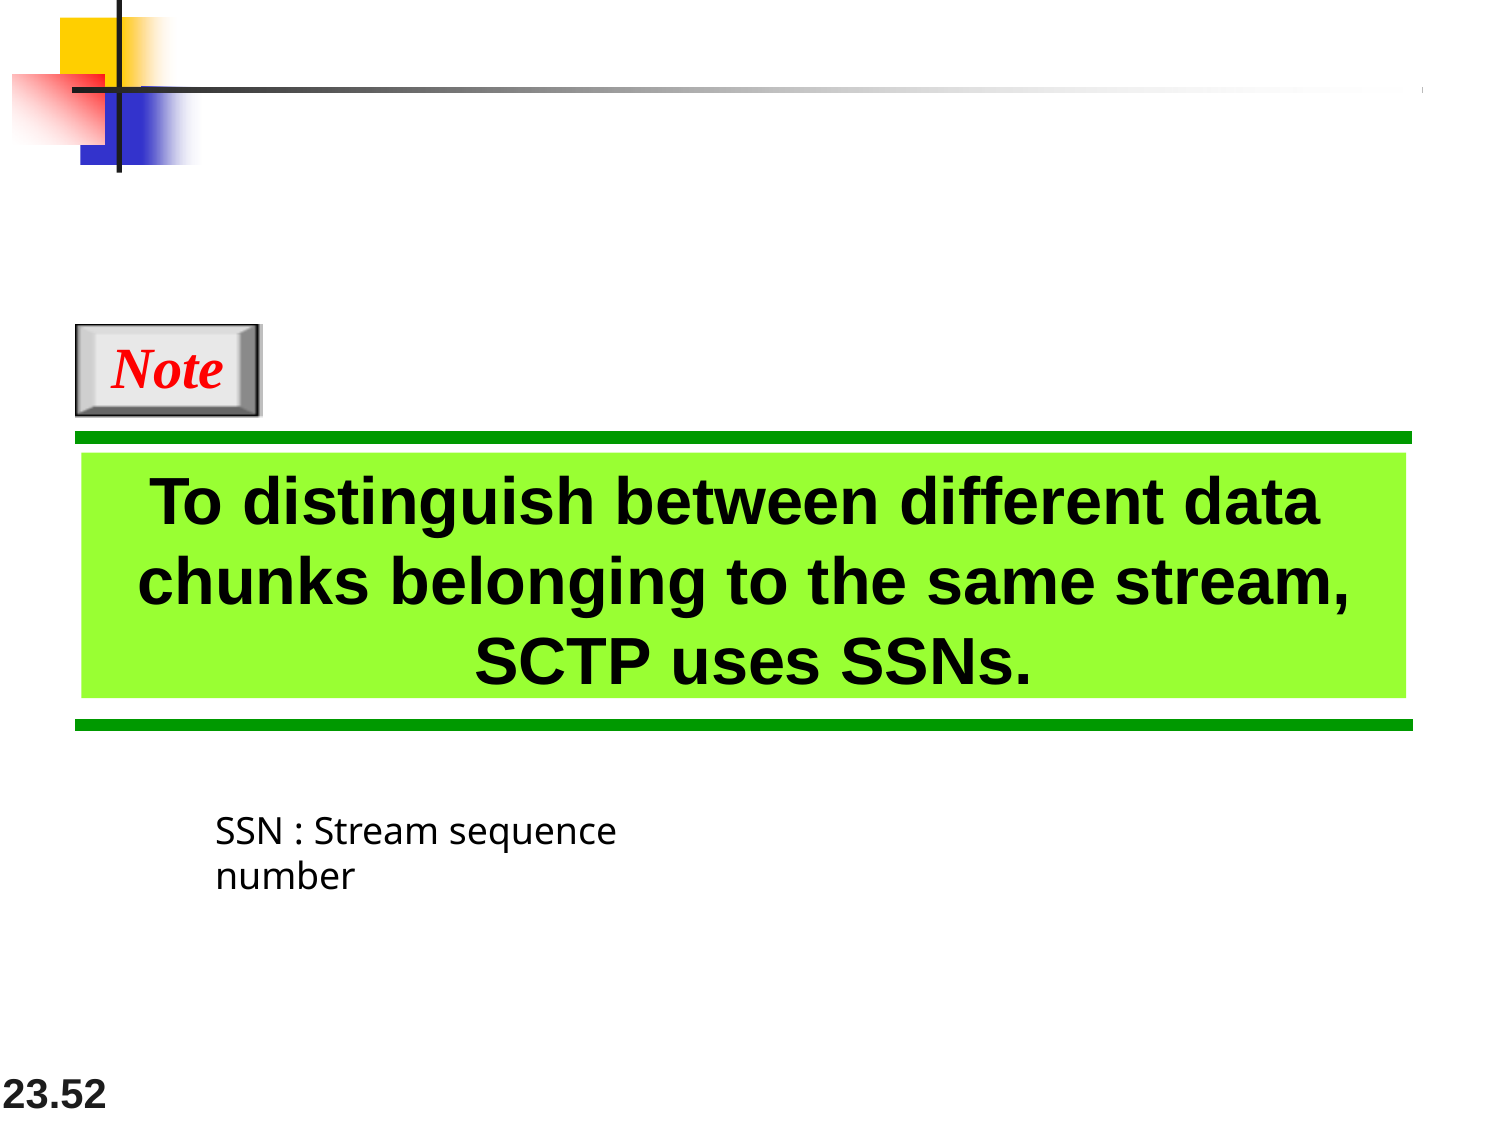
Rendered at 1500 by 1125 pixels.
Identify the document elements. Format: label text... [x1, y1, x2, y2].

title Note [109, 426, 228, 519]
picture [12, 17, 1423, 165]
picture [74, 324, 263, 419]
text_box To distinguish between different data chunks belonging to the same stream, SCTP uses SSNs. [81, 452, 1407, 699]
text_box SSN : Stream sequence number [212, 804, 757, 897]
slide_number 23.27 [0, 1068, 114, 1125]
